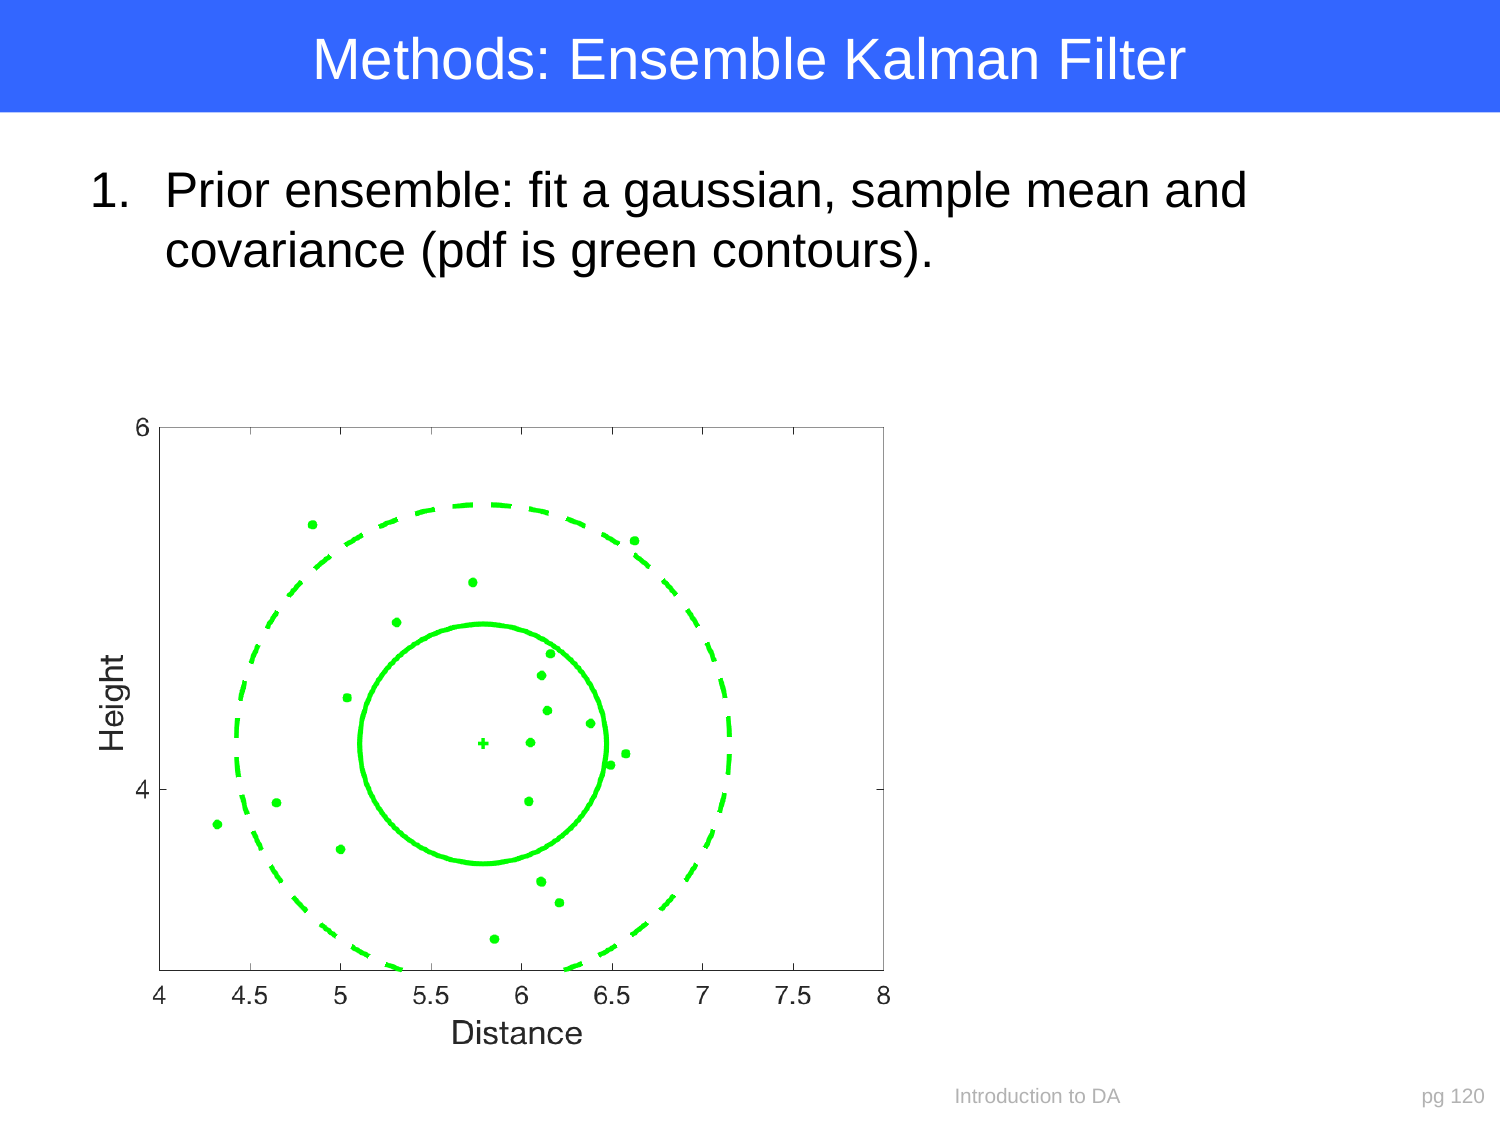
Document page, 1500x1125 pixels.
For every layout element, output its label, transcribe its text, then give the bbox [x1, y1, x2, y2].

footer Introduction to DA [725, 1065, 1350, 1125]
text_box Prior ensemble: fit a gaussian, sample mean and covariance (pdf is green contours). [74, 149, 1425, 345]
picture [37, 359, 972, 1061]
slide_number pg 120 [1350, 1065, 1500, 1125]
title Methods: Ensemble Kalman Filter [0, 0, 1500, 113]
